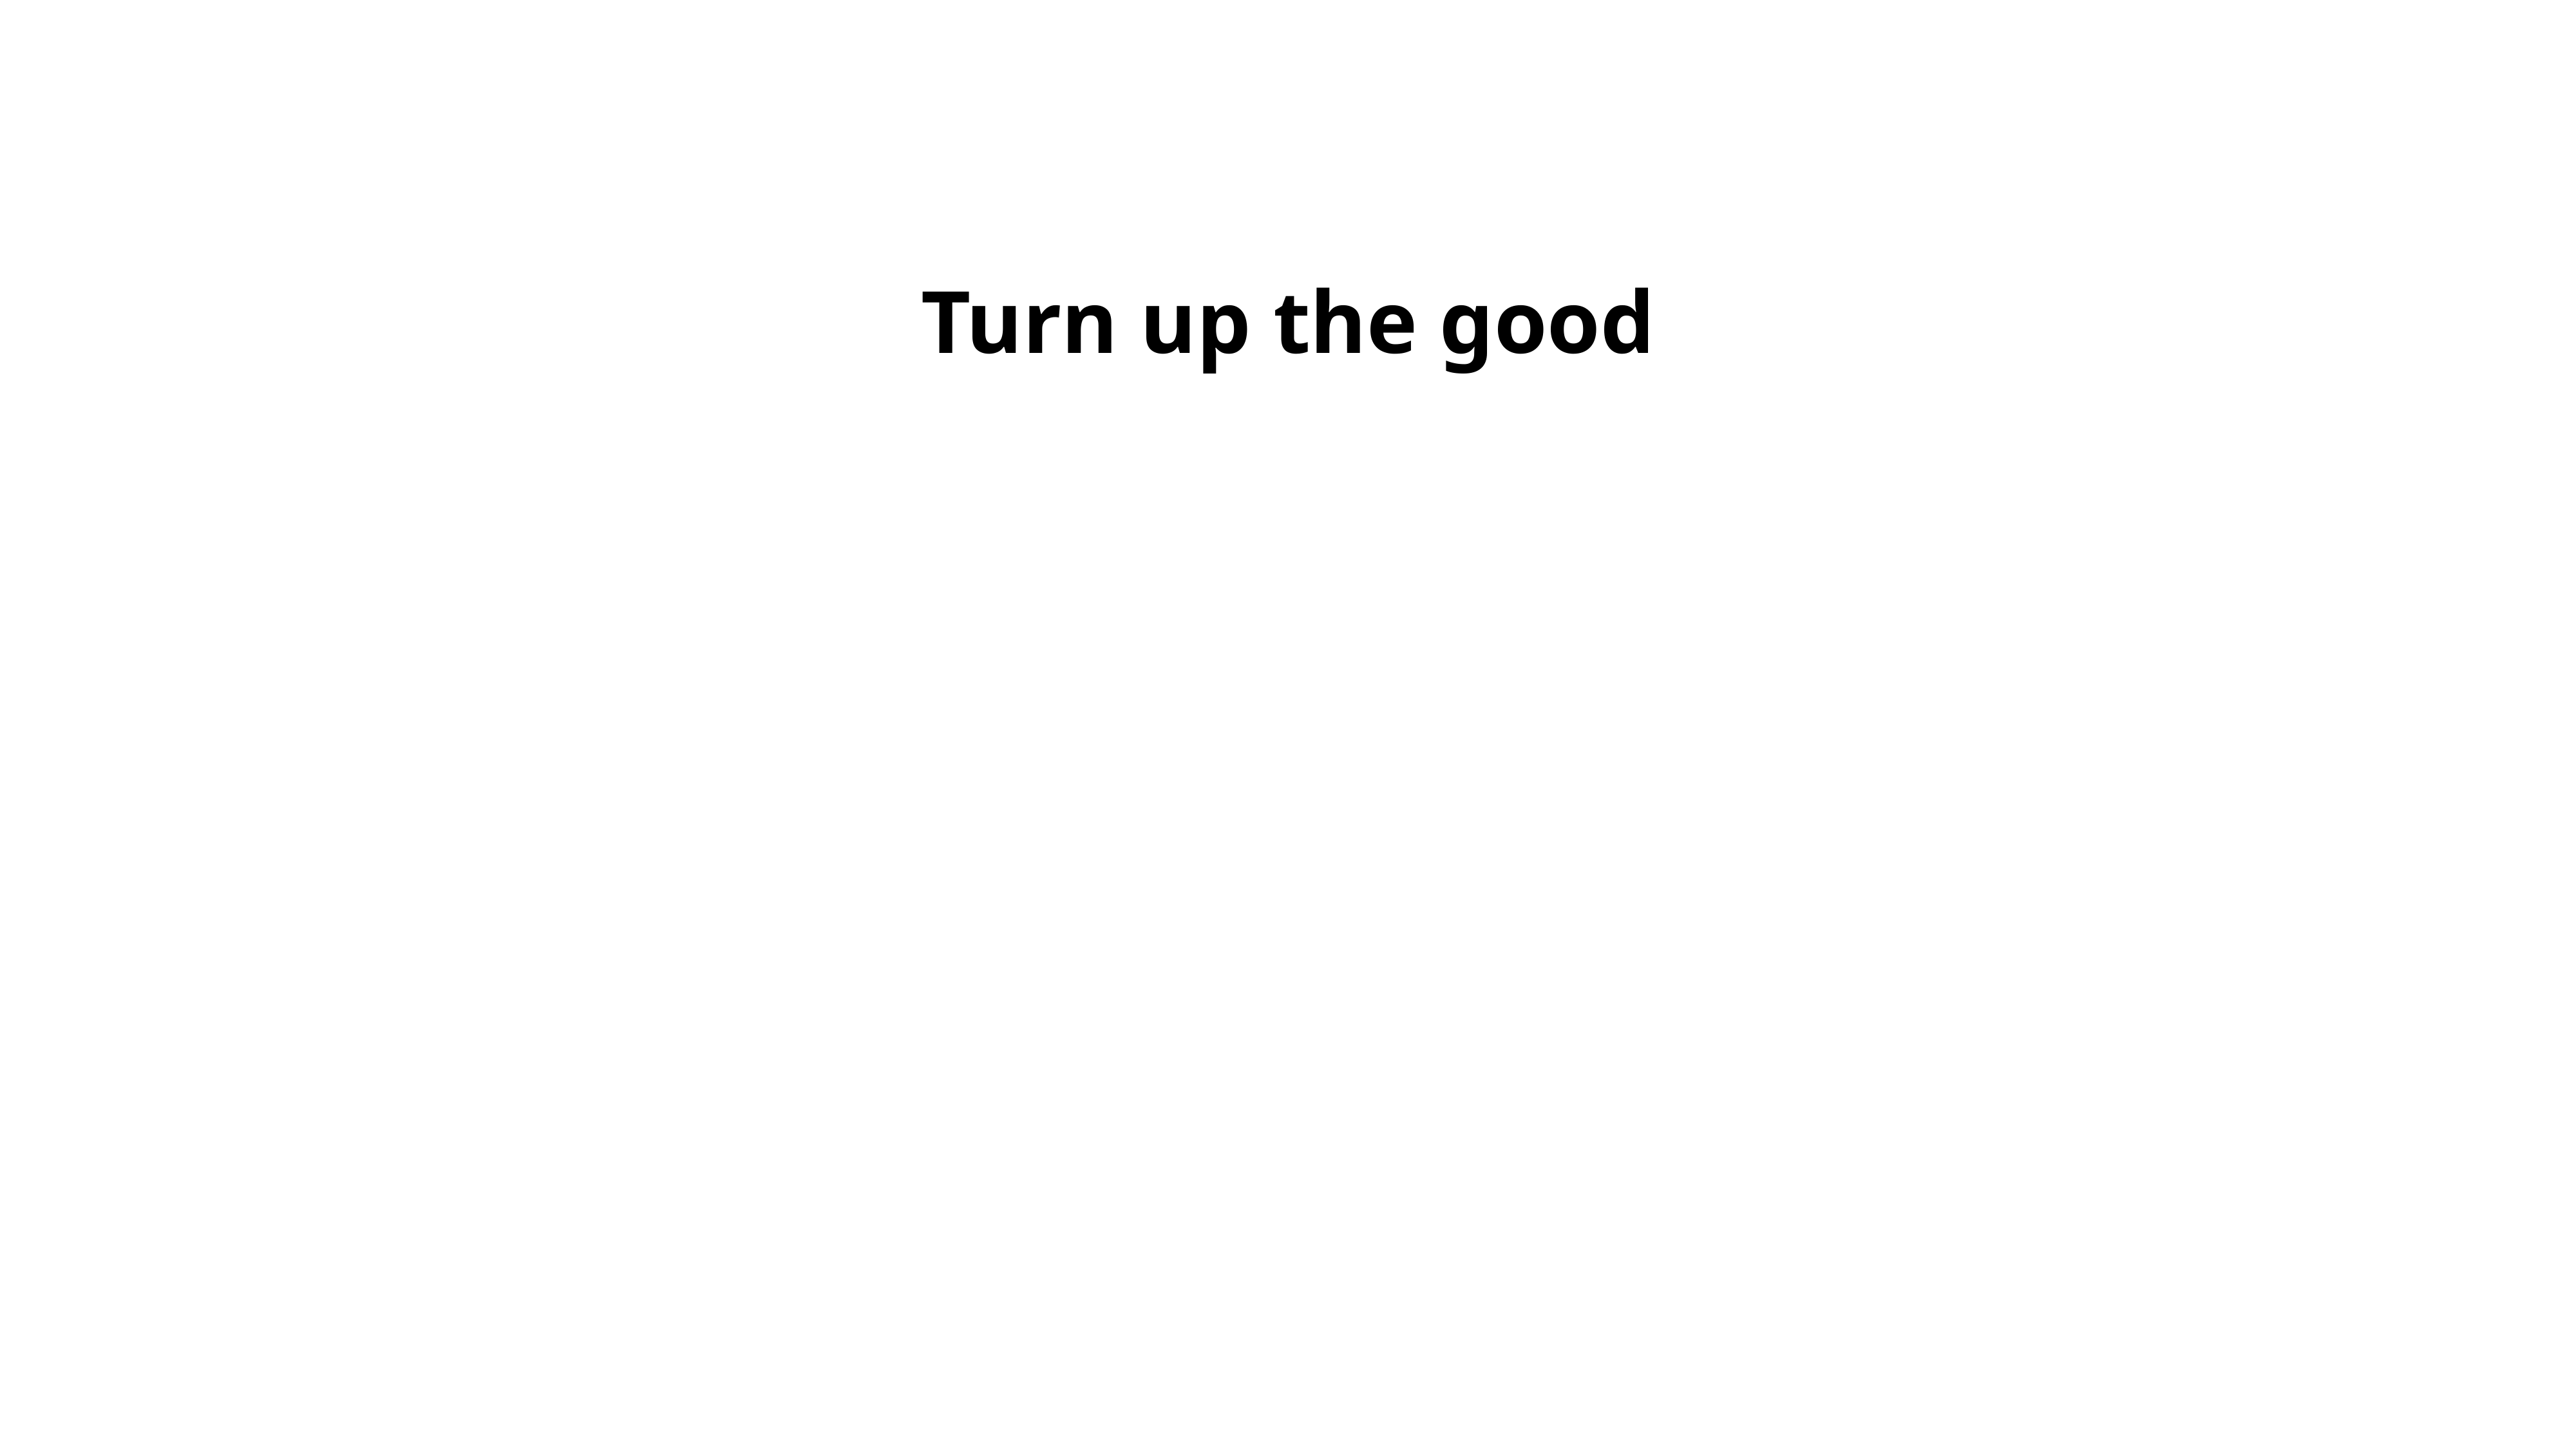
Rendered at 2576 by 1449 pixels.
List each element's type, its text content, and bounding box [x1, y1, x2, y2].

text_box Turn up the good [913, 260, 1663, 378]
